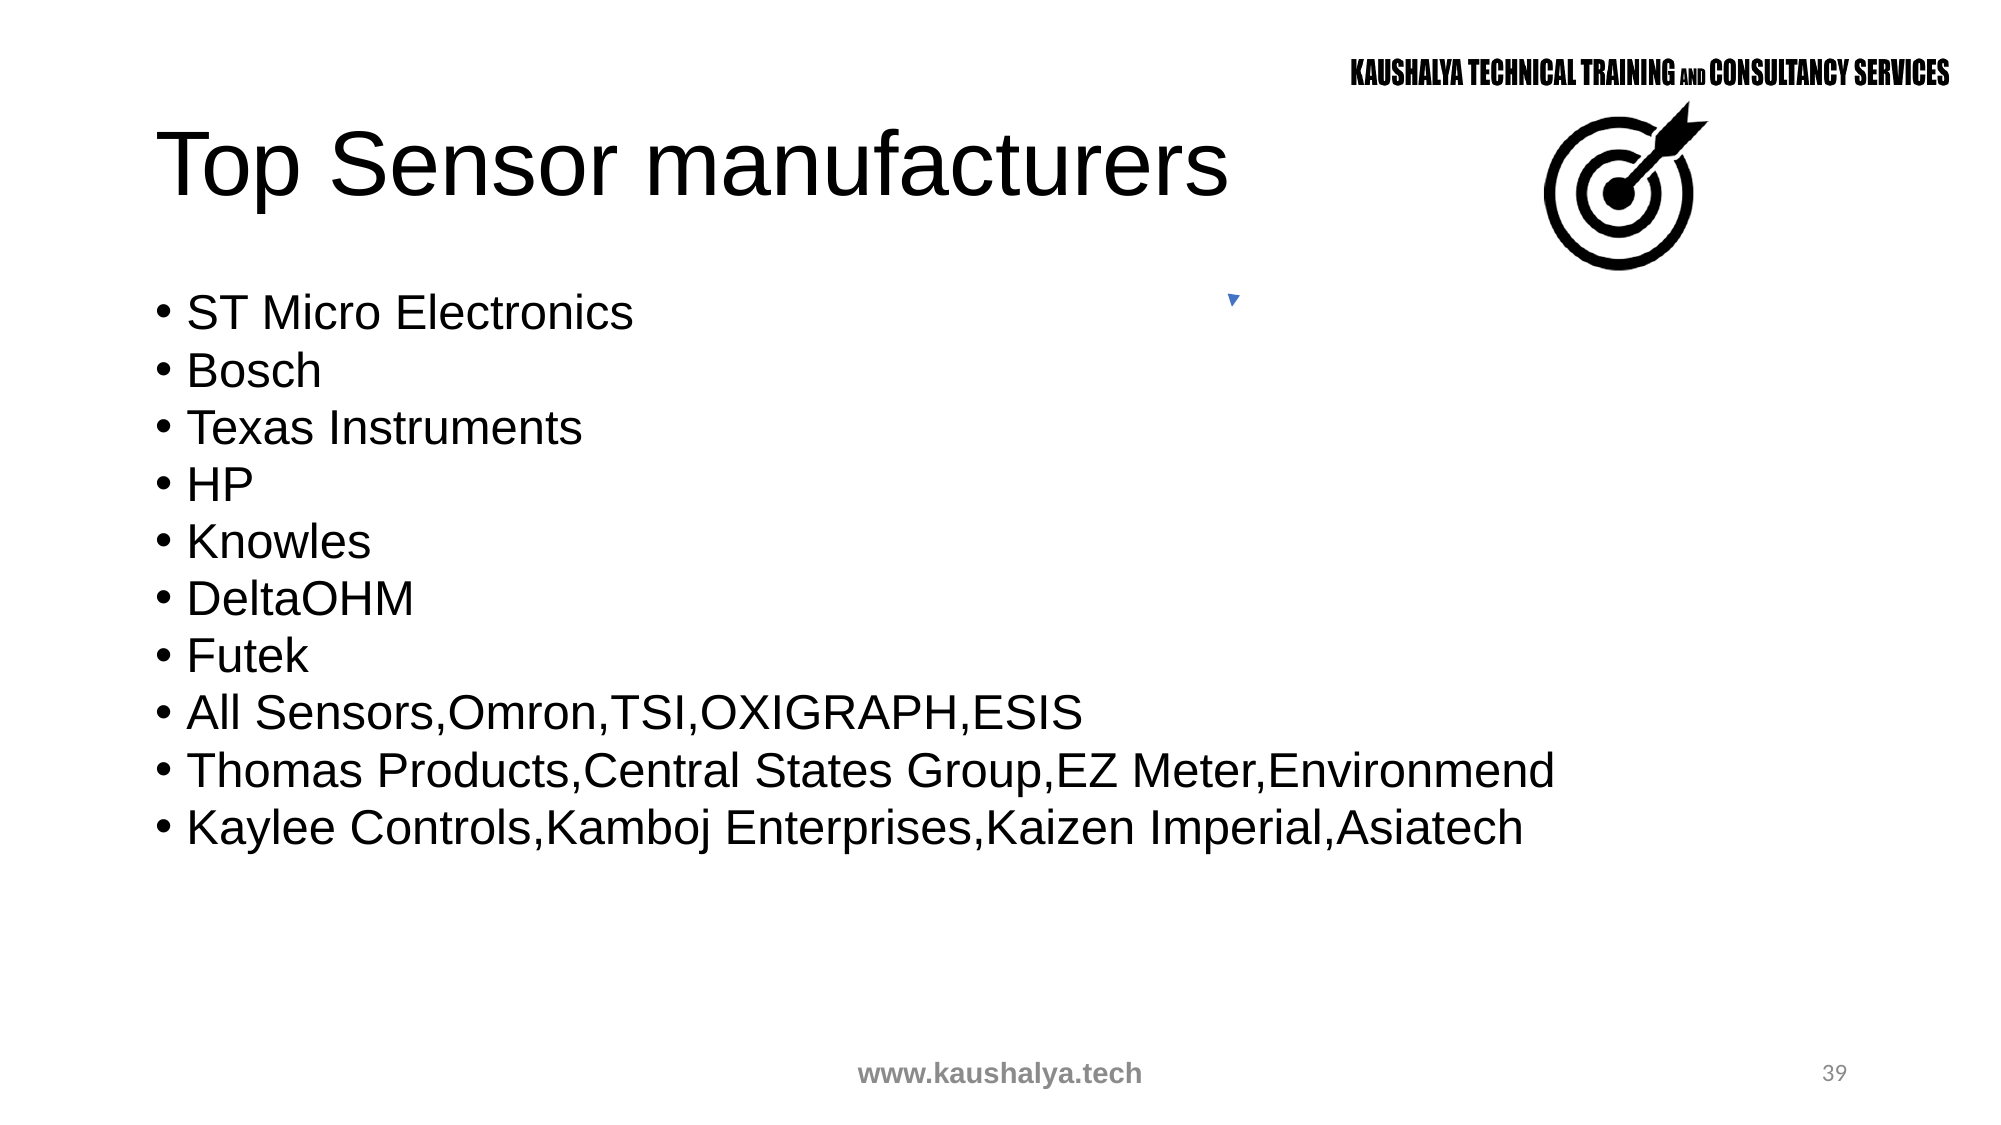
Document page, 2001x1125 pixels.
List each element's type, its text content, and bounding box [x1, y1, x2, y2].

picture [1320, 33, 1976, 280]
slide_number 39 [1413, 1041, 1863, 1103]
footer www.kaushalya.tech [663, 1041, 1338, 1103]
list ST Micro Electronics Bosch Texas Instruments HP Knowles DeltaOHM Futek All Sensors,Omron,TSI,OXIGRAPH,ESIS Thomas Products,Central States Group,EZ Meter,Environmend Kaylee Controls,Kamboj Enterprises,Kaizen Imperial,Asiatech [140, 280, 1863, 1014]
title Top Sensor manufacturers [140, 53, 1320, 278]
